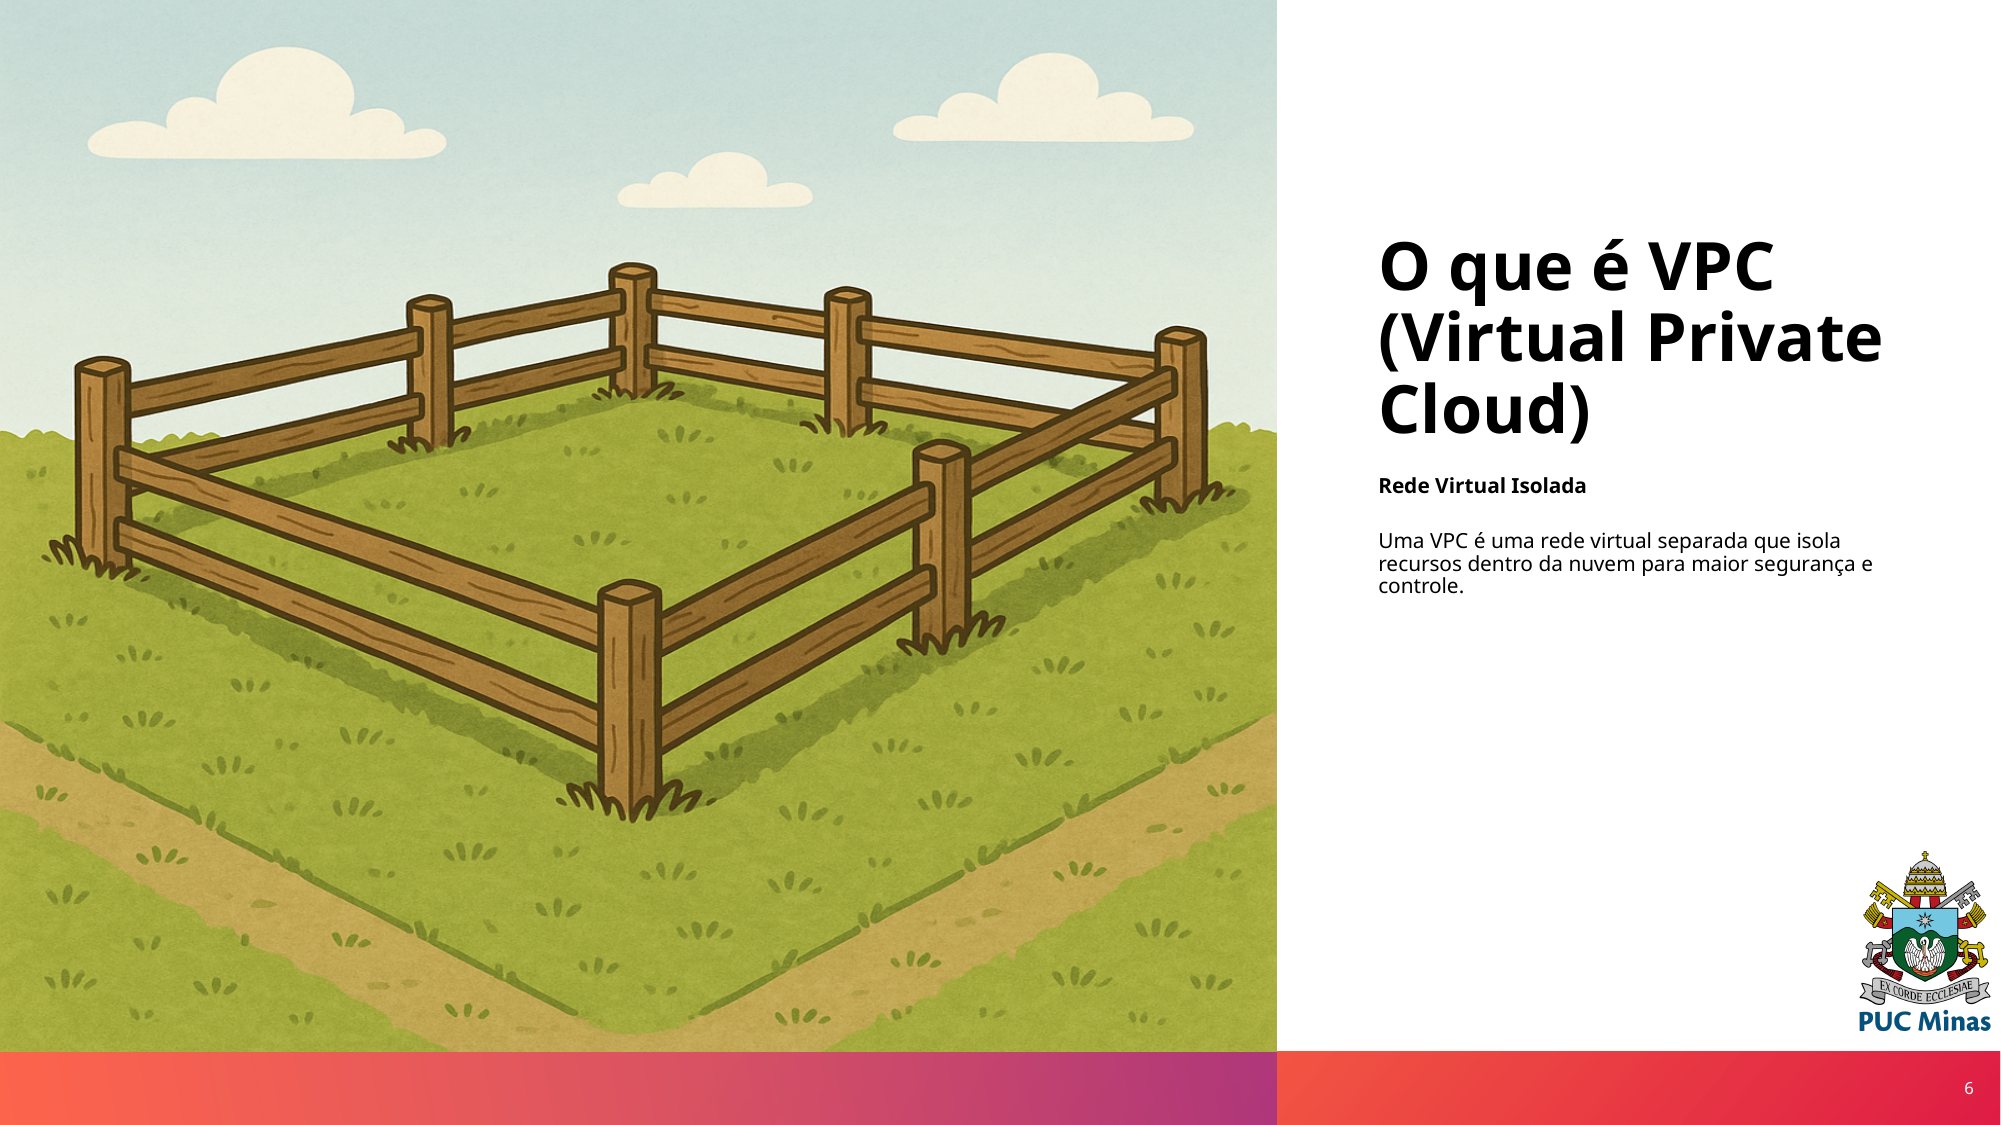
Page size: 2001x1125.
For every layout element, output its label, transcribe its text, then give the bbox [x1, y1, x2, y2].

slide_number 6 [1898, 1058, 1989, 1119]
title O que é VPC (Virtual Private Cloud) [1363, 136, 1901, 456]
picture [1850, 839, 2000, 1043]
picture [0, 0, 1277, 1052]
text_box Rede Virtual Isolada Uma VPC é uma rede virtual separada que isola recursos dentro da nuvem para maior segurança e controle. [1363, 467, 1901, 953]
